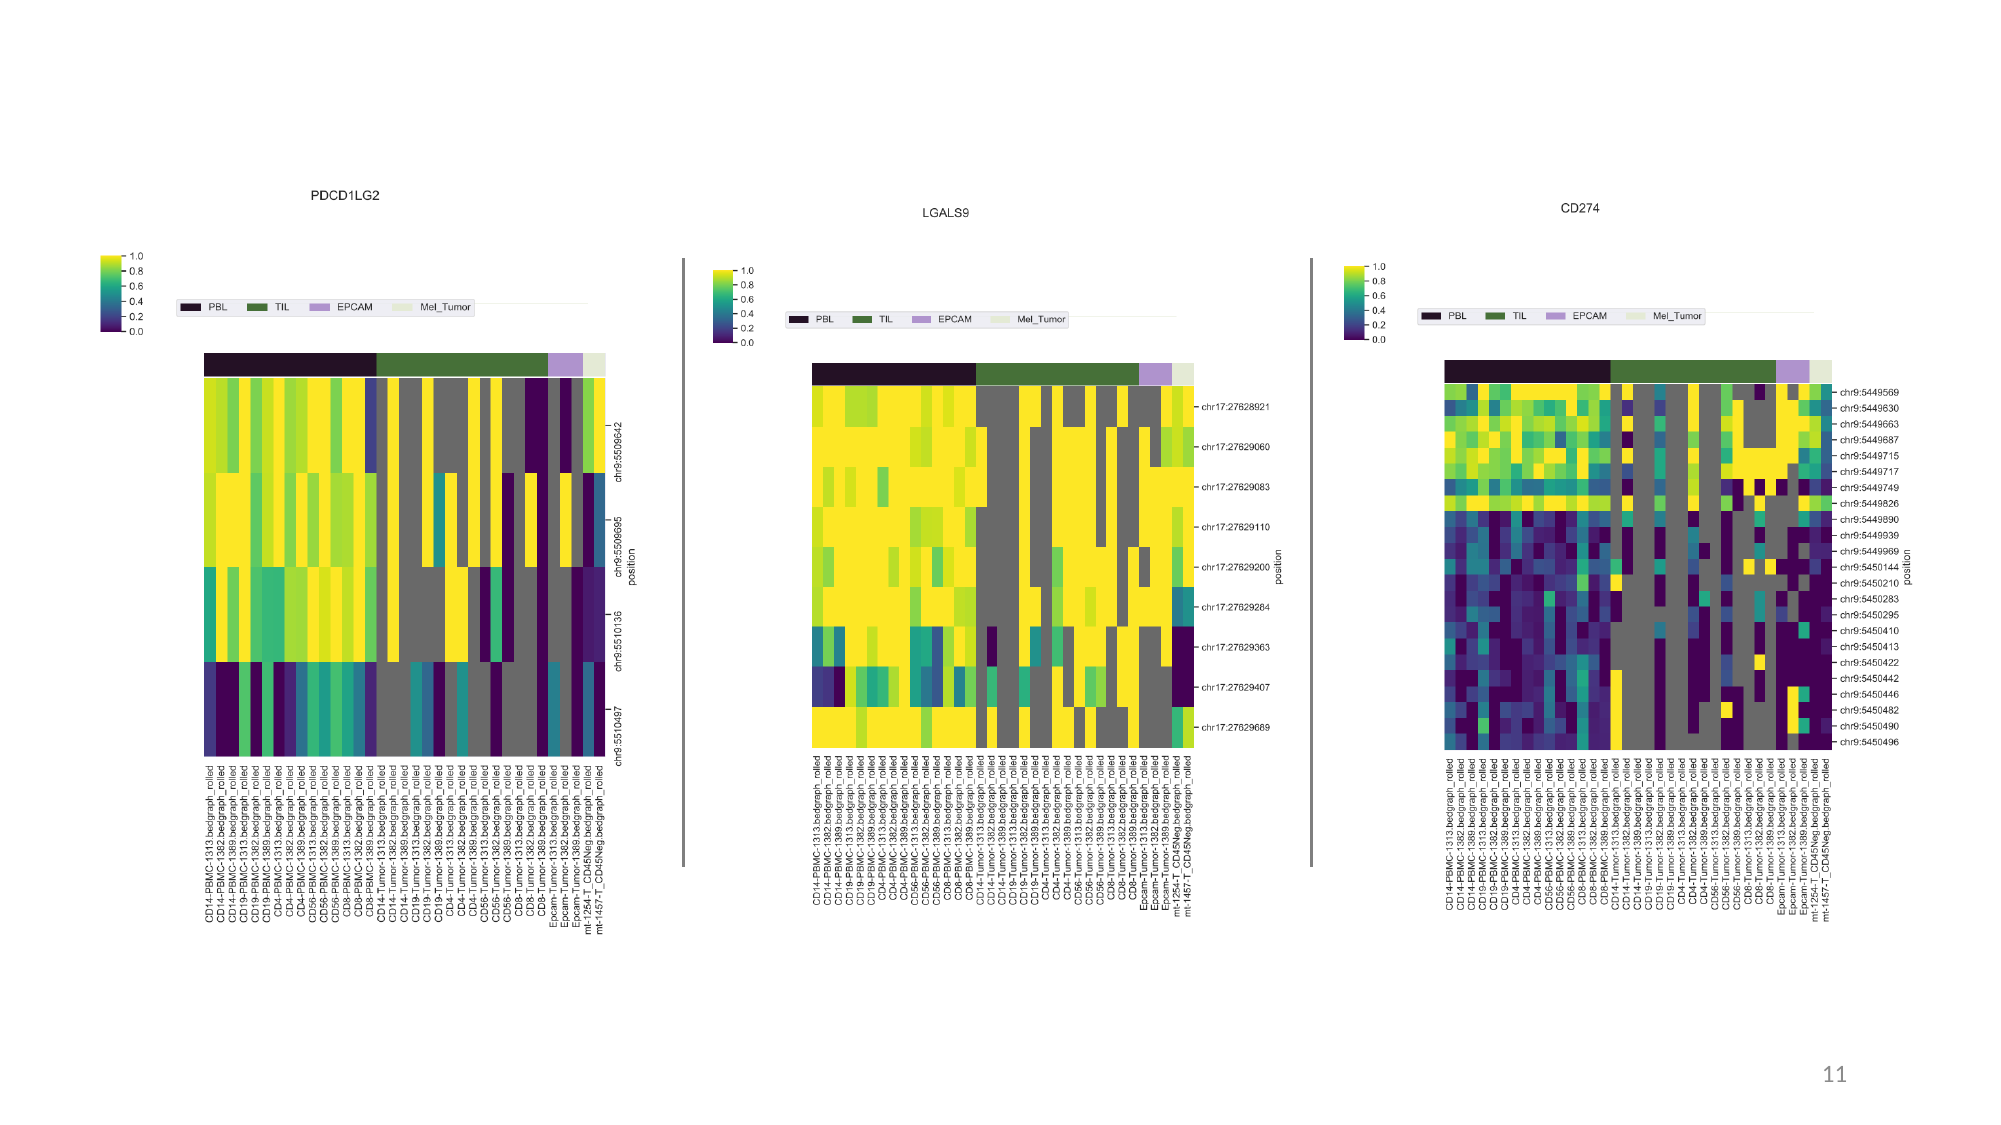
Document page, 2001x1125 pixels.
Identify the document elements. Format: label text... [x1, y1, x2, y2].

picture [94, 184, 642, 940]
picture [707, 202, 1288, 922]
slide_number 11 [1412, 1042, 1863, 1103]
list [1338, 197, 1916, 927]
